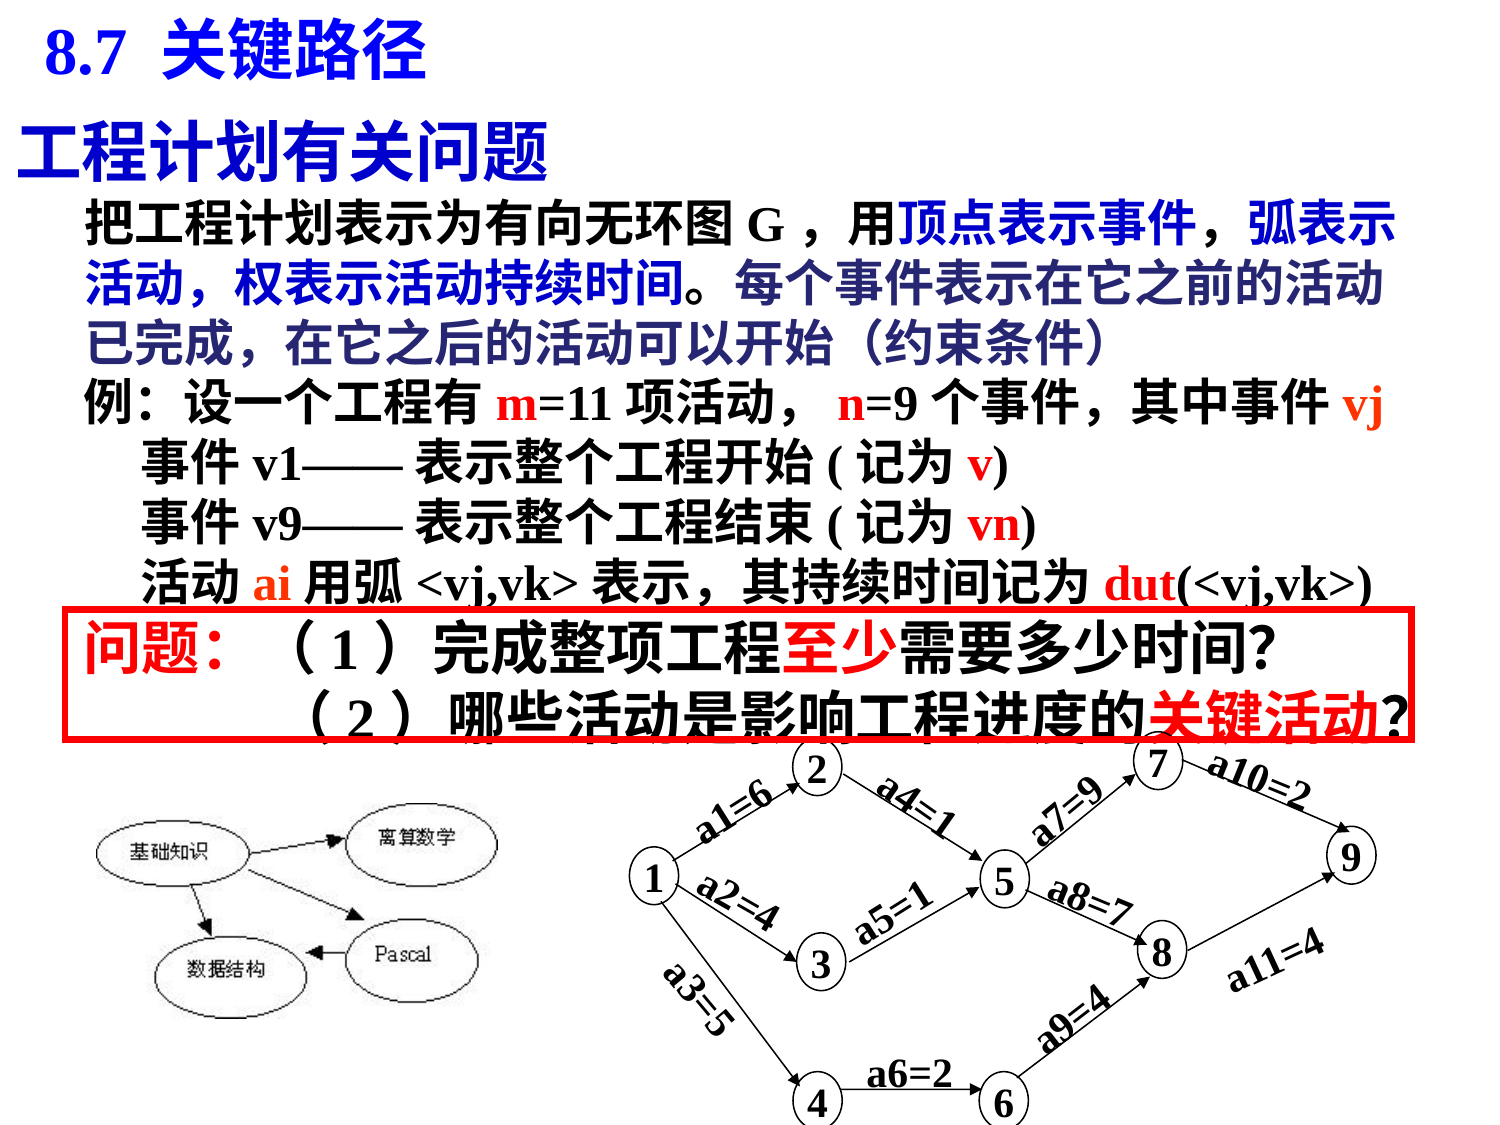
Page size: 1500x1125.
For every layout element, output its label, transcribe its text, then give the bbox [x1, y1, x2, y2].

text_box [64, 609, 1412, 740]
title 8.7 关键路径 [29, 19, 1308, 95]
picture [96, 803, 498, 1019]
text_box 把工程计划表示为有向无环图G，用顶点表示事件，弧表示活动，权表示活动持续时间。每个事件表示在它之前的活动已完成，在它之后的活动可以开始（约束条件） [69, 184, 1447, 363]
text_box 例：设一个工程有m=11项活动，n=9个事件，其中事件vj 事件v1——表示整个工程开始(记为v) 事件v9——表示整个工程结束(记为vn) 活动ai用弧<vj,vk>表示，其持续时间记为dut(<vj,vk>) 问题：（1）完成整项工程至少需要多少时间？ （2）哪些活动是影响工程进度的关键活动？ [69, 363, 1500, 759]
list 工程计划有关问题 [0, 101, 1395, 197]
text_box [629, 731, 1377, 1125]
